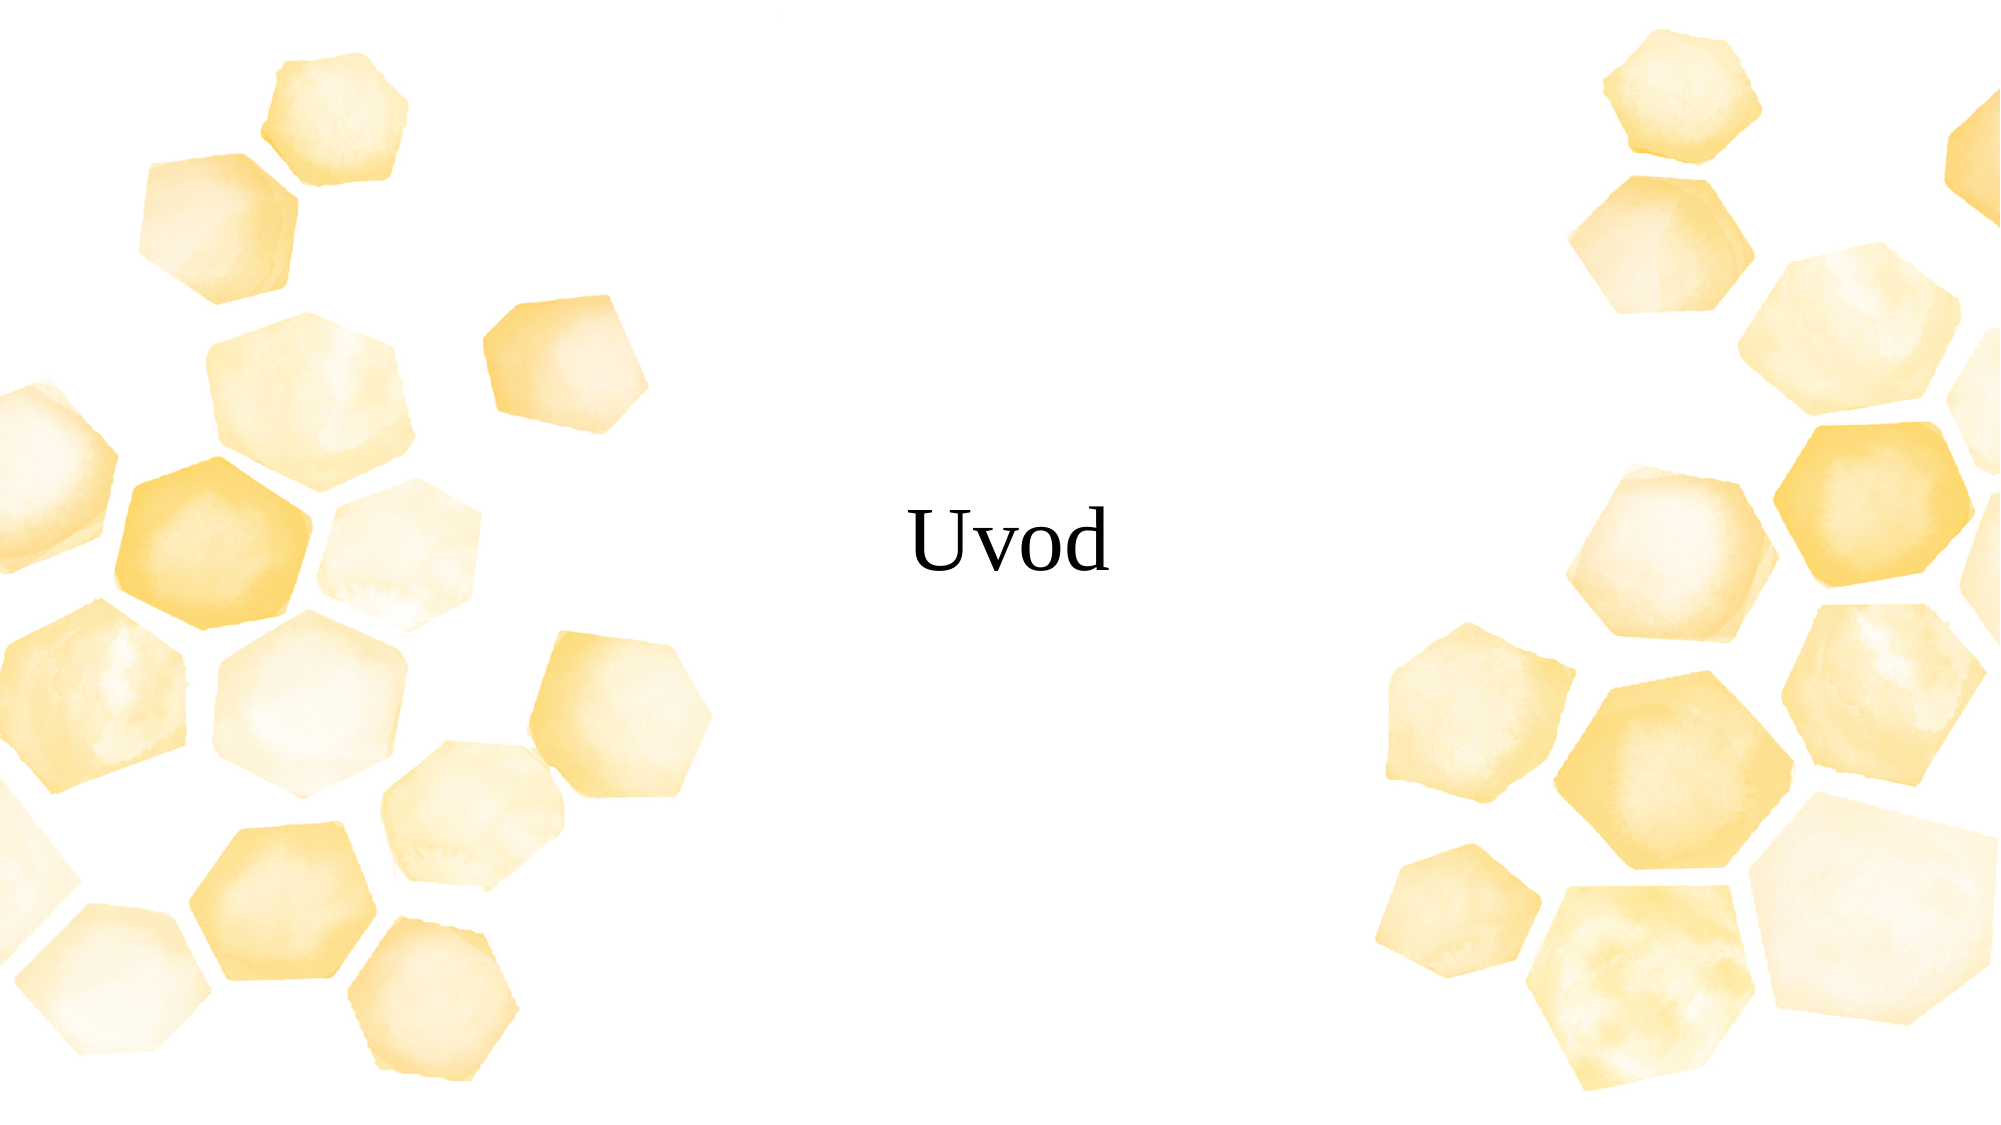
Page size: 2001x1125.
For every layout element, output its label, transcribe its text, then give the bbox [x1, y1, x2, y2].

text_box Uvod [146, 431, 1872, 649]
picture [0, 0, 2001, 1125]
